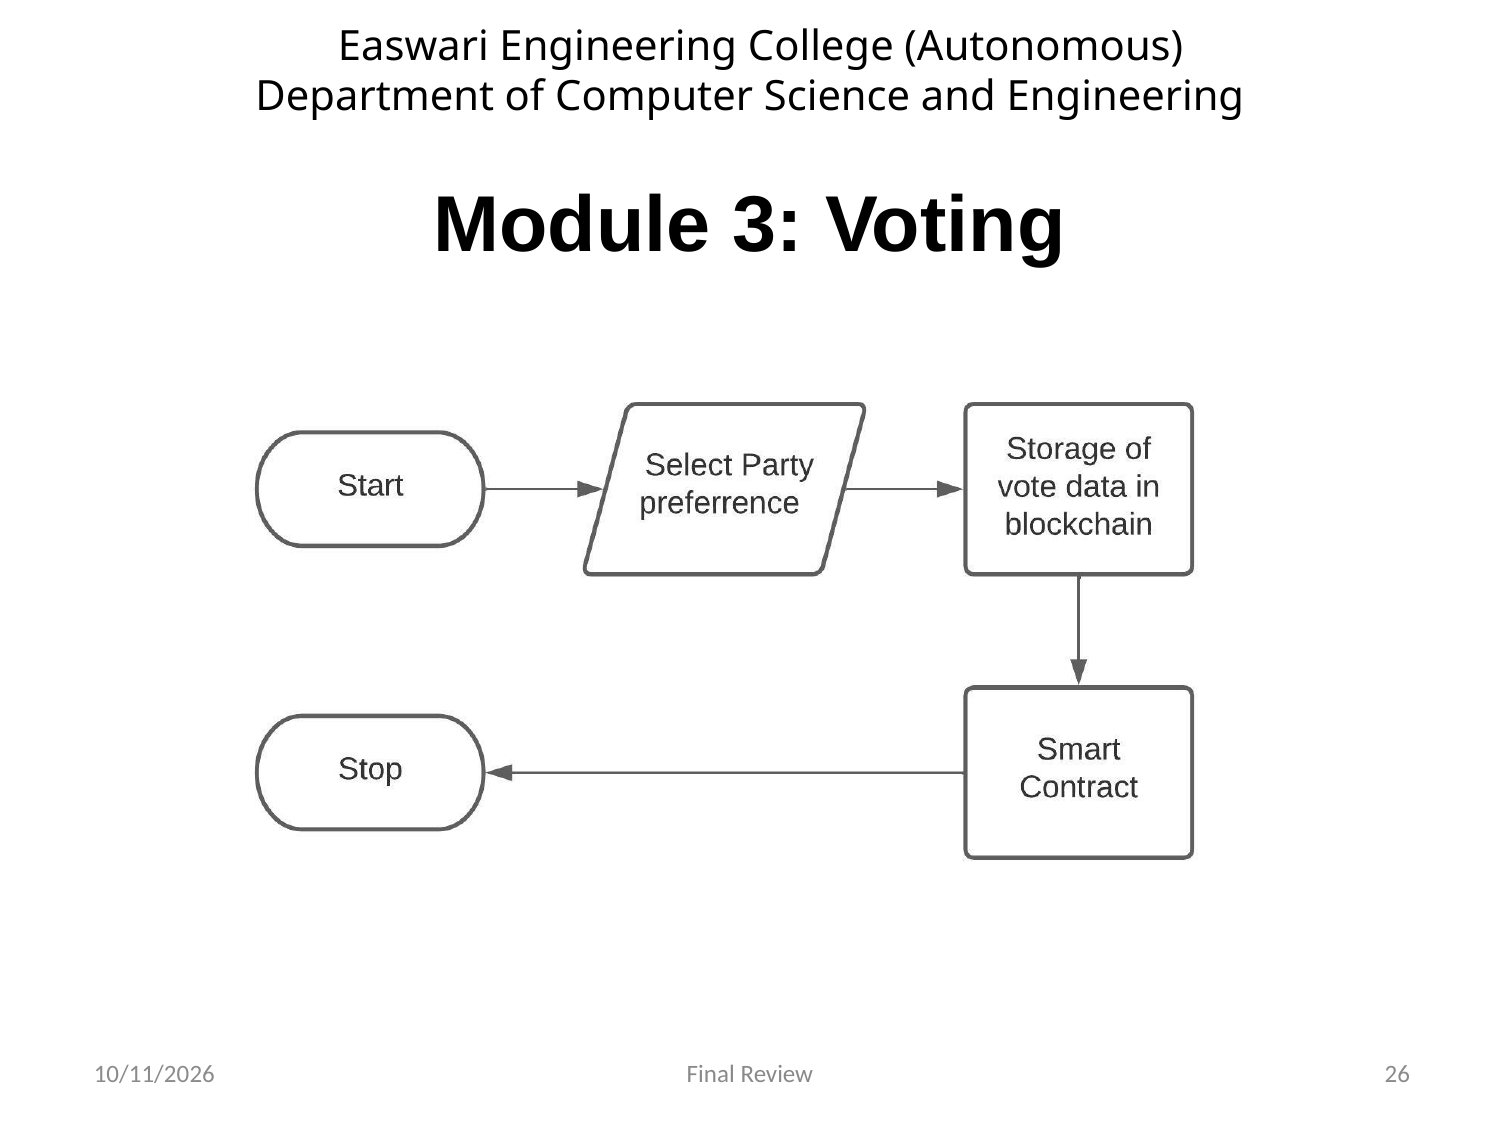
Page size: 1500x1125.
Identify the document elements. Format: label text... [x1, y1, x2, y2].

picture [199, 346, 1249, 914]
title Module 3: Voting [0, 138, 1500, 301]
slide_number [78, 1042, 429, 1103]
footer Final Review [512, 1042, 988, 1103]
text_box Easwari Engineering College (Autonomous) Department of Computer Science and Engineering [12, 0, 1488, 138]
slide_number 26 [1074, 1042, 1425, 1103]
